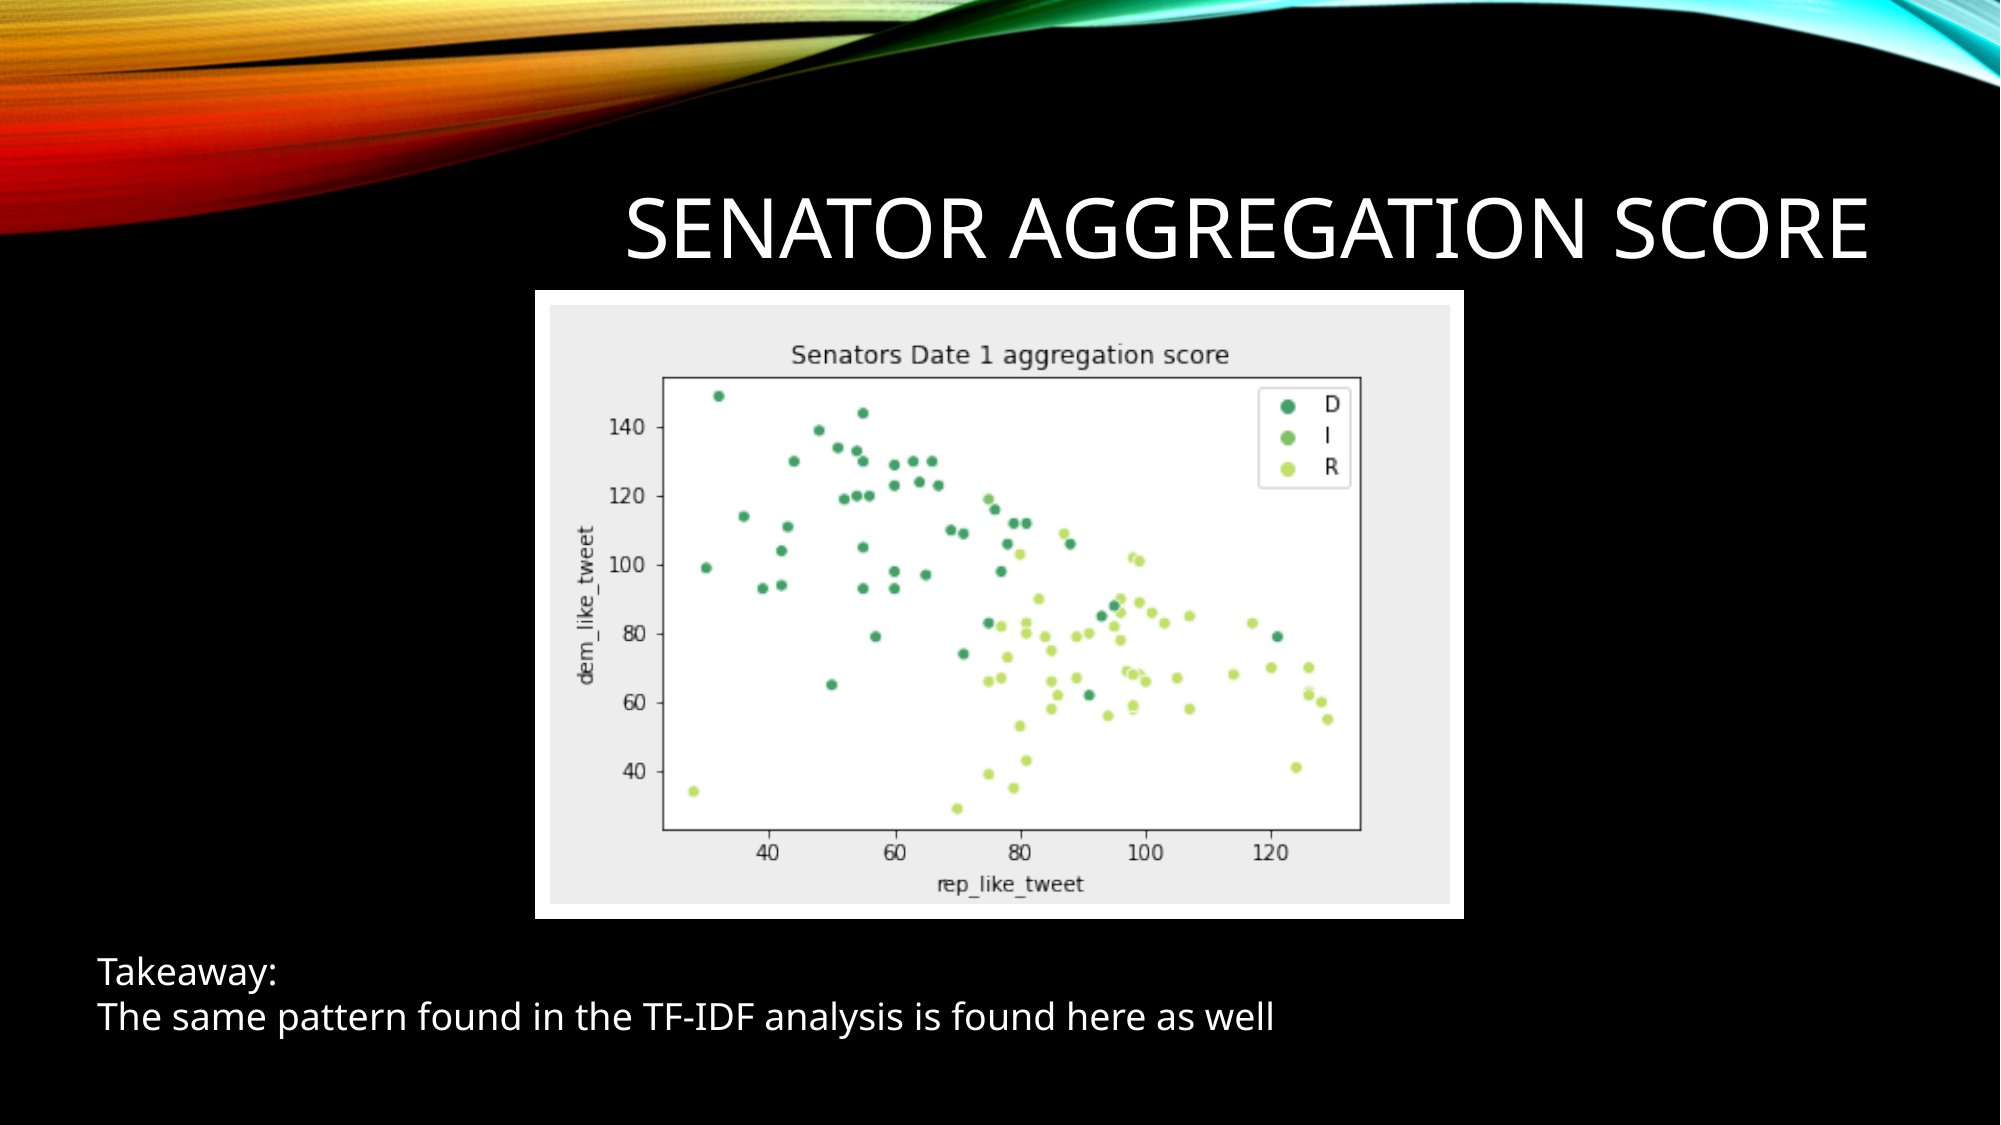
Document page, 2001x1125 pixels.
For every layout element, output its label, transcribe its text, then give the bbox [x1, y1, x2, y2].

title Senator Aggregation Score [474, 125, 1888, 338]
picture [549, 304, 1451, 905]
text_box Takeaway: The same pattern found in the TF-IDF analysis is found here as well [82, 940, 1970, 1046]
picture [0, 0, 2000, 237]
